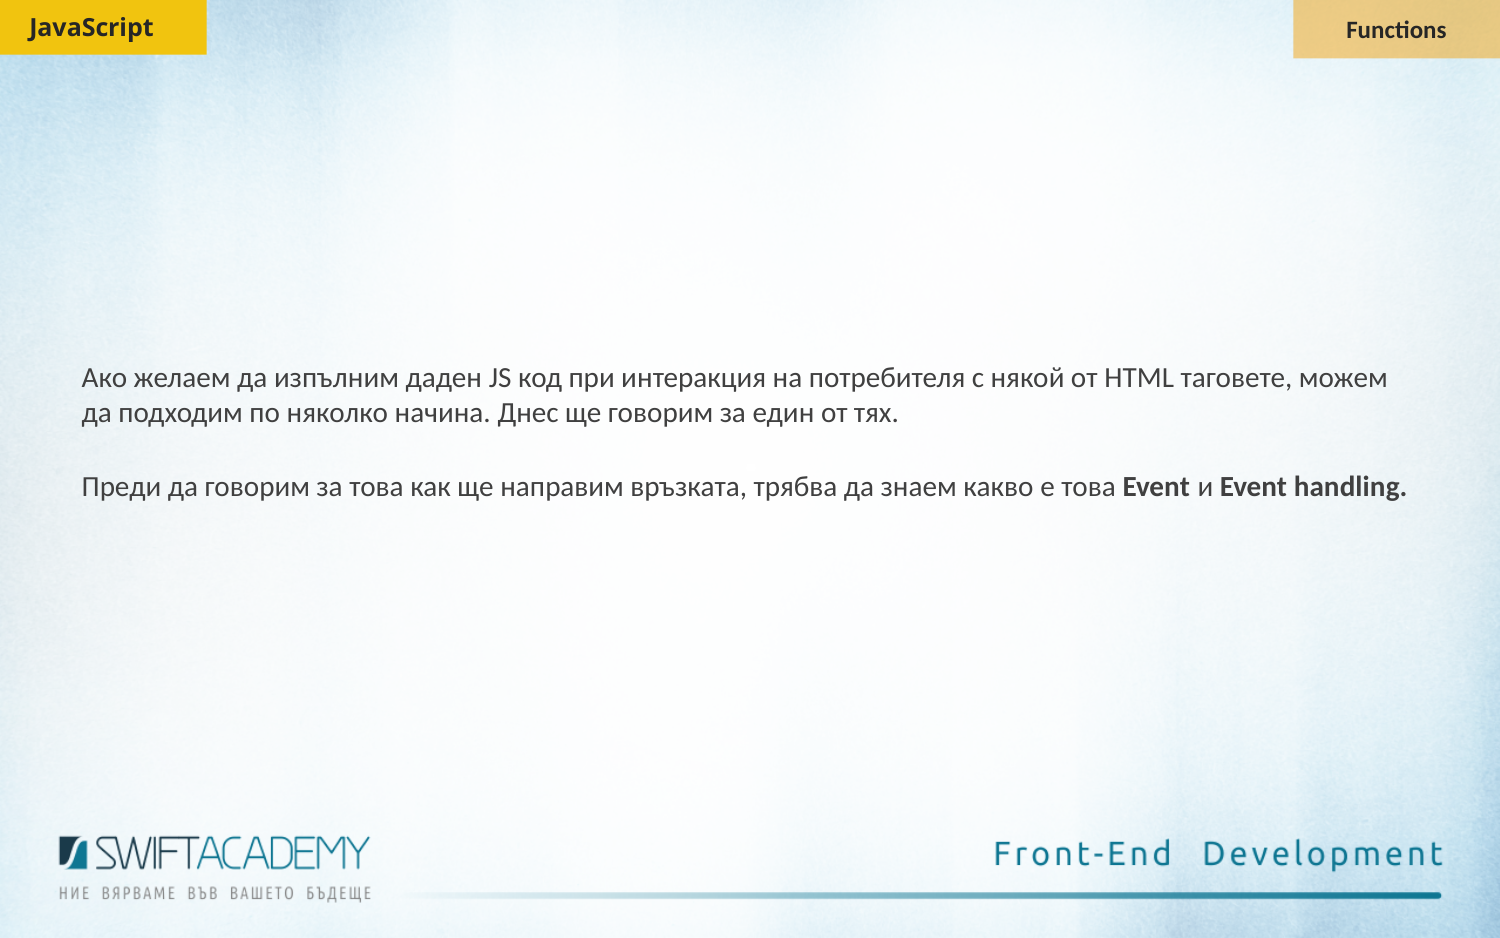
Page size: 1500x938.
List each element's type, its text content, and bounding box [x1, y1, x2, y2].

text_box [0, 0, 208, 56]
text_box Functions [1293, 6, 1500, 52]
text_box Ако желаем да изпълним даден JS код при интеракция на потребителя с някой от HTML таговете, можем да подходим по няколко начина. Днес ще говорим за един от тях. Преди да говорим за това как ще направим връзката, трябва да знаем какво e това Event и Event handling. [66, 350, 1426, 511]
text_box JavaScript [14, 4, 198, 49]
text_box [1292, 0, 1500, 59]
picture [0, 0, 1500, 938]
